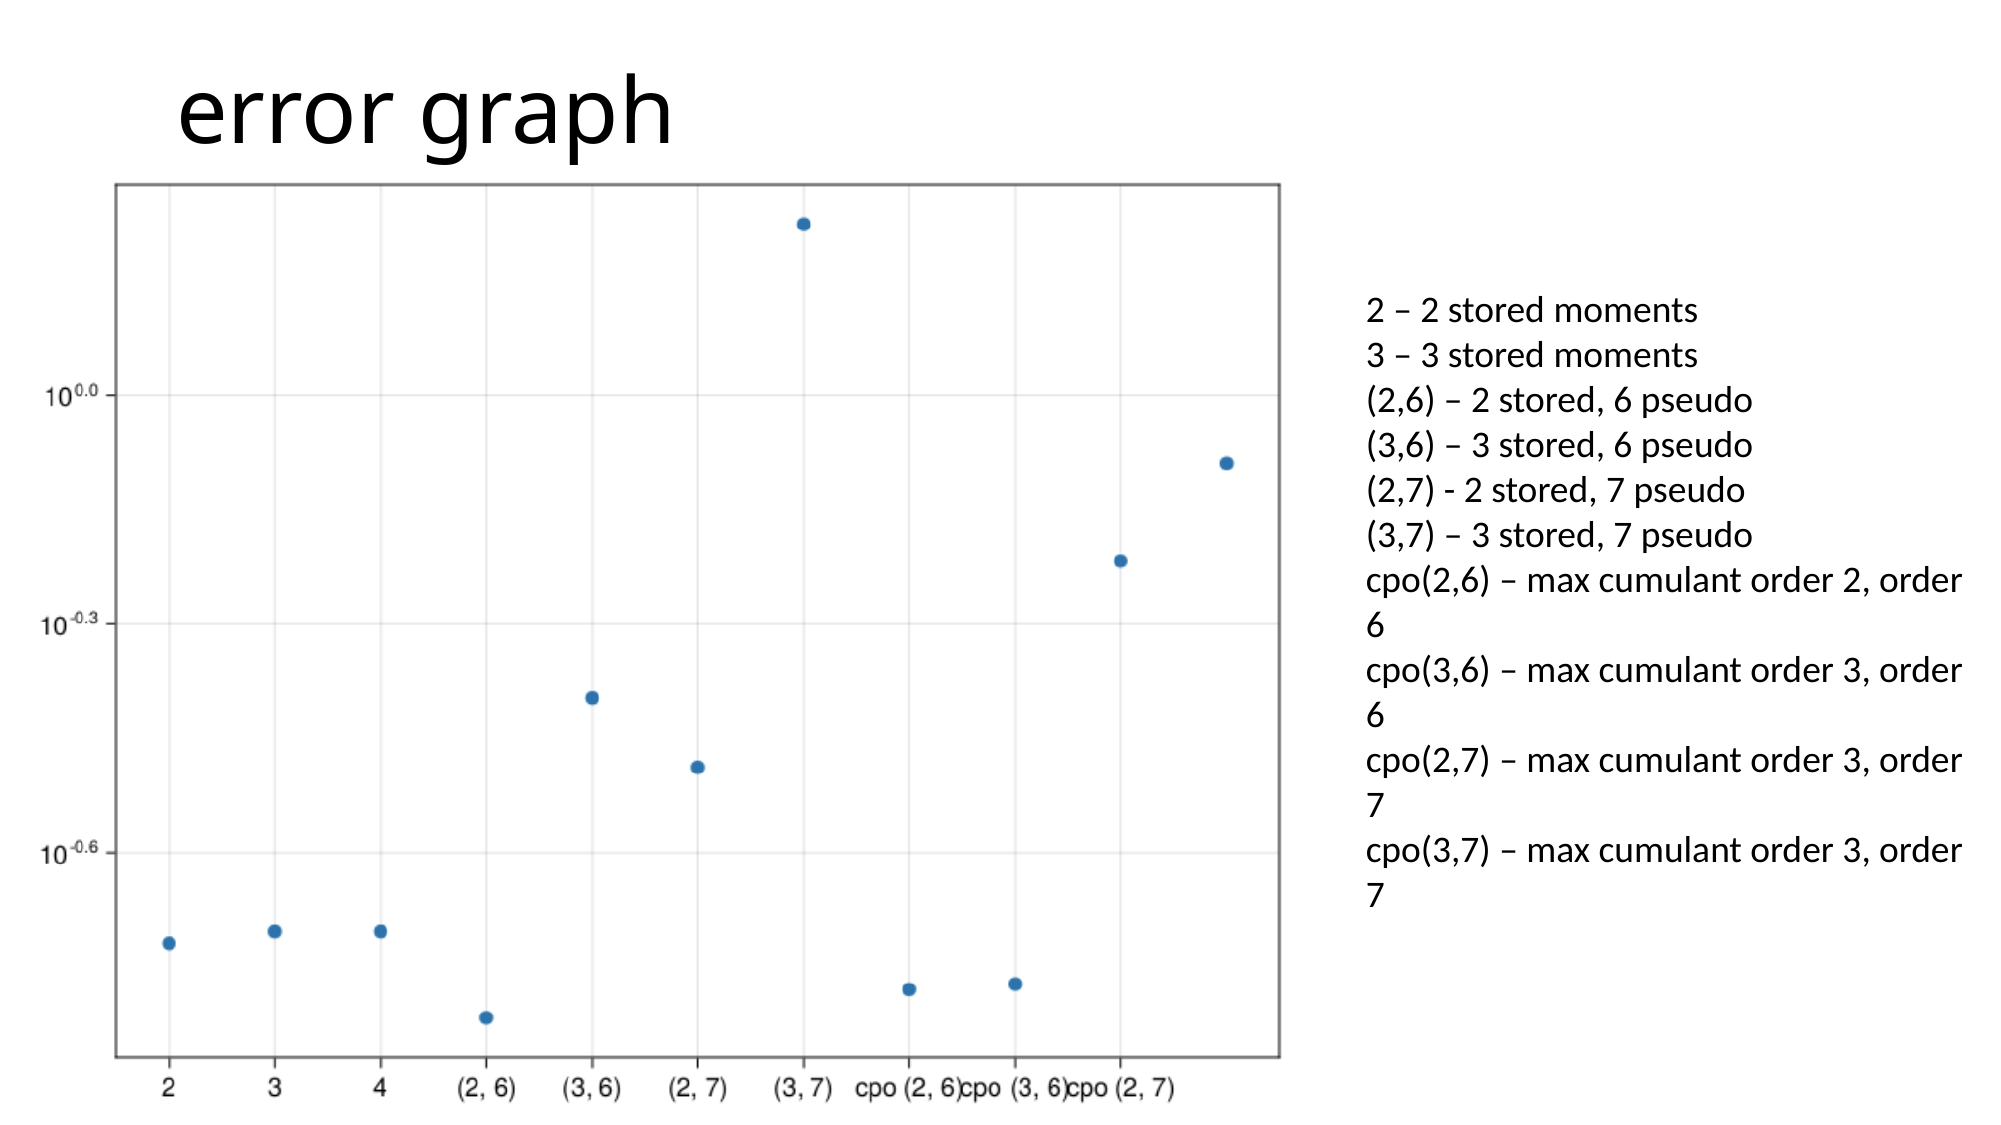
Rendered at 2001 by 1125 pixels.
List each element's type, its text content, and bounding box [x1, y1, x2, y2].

text_box 2 – 2 stored moments 3 – 3 stored moments (2,6) – 2 stored, 6 pseudo (3,6) – 3 stored, 6 pseudo (2,7) - 2 stored, 7 pseudo (3,7) – 3 stored, 7 pseudo cpo(2,6) – max cumulant order 2, order 6 cpo(3,6) – max cumulant order 3, order 6 cpo(2,7) – max cumulant order 3, order 7 cpo(3,7) – max cumulant order 3, order 7 [1351, 277, 1979, 967]
picture [20, 168, 1297, 1106]
